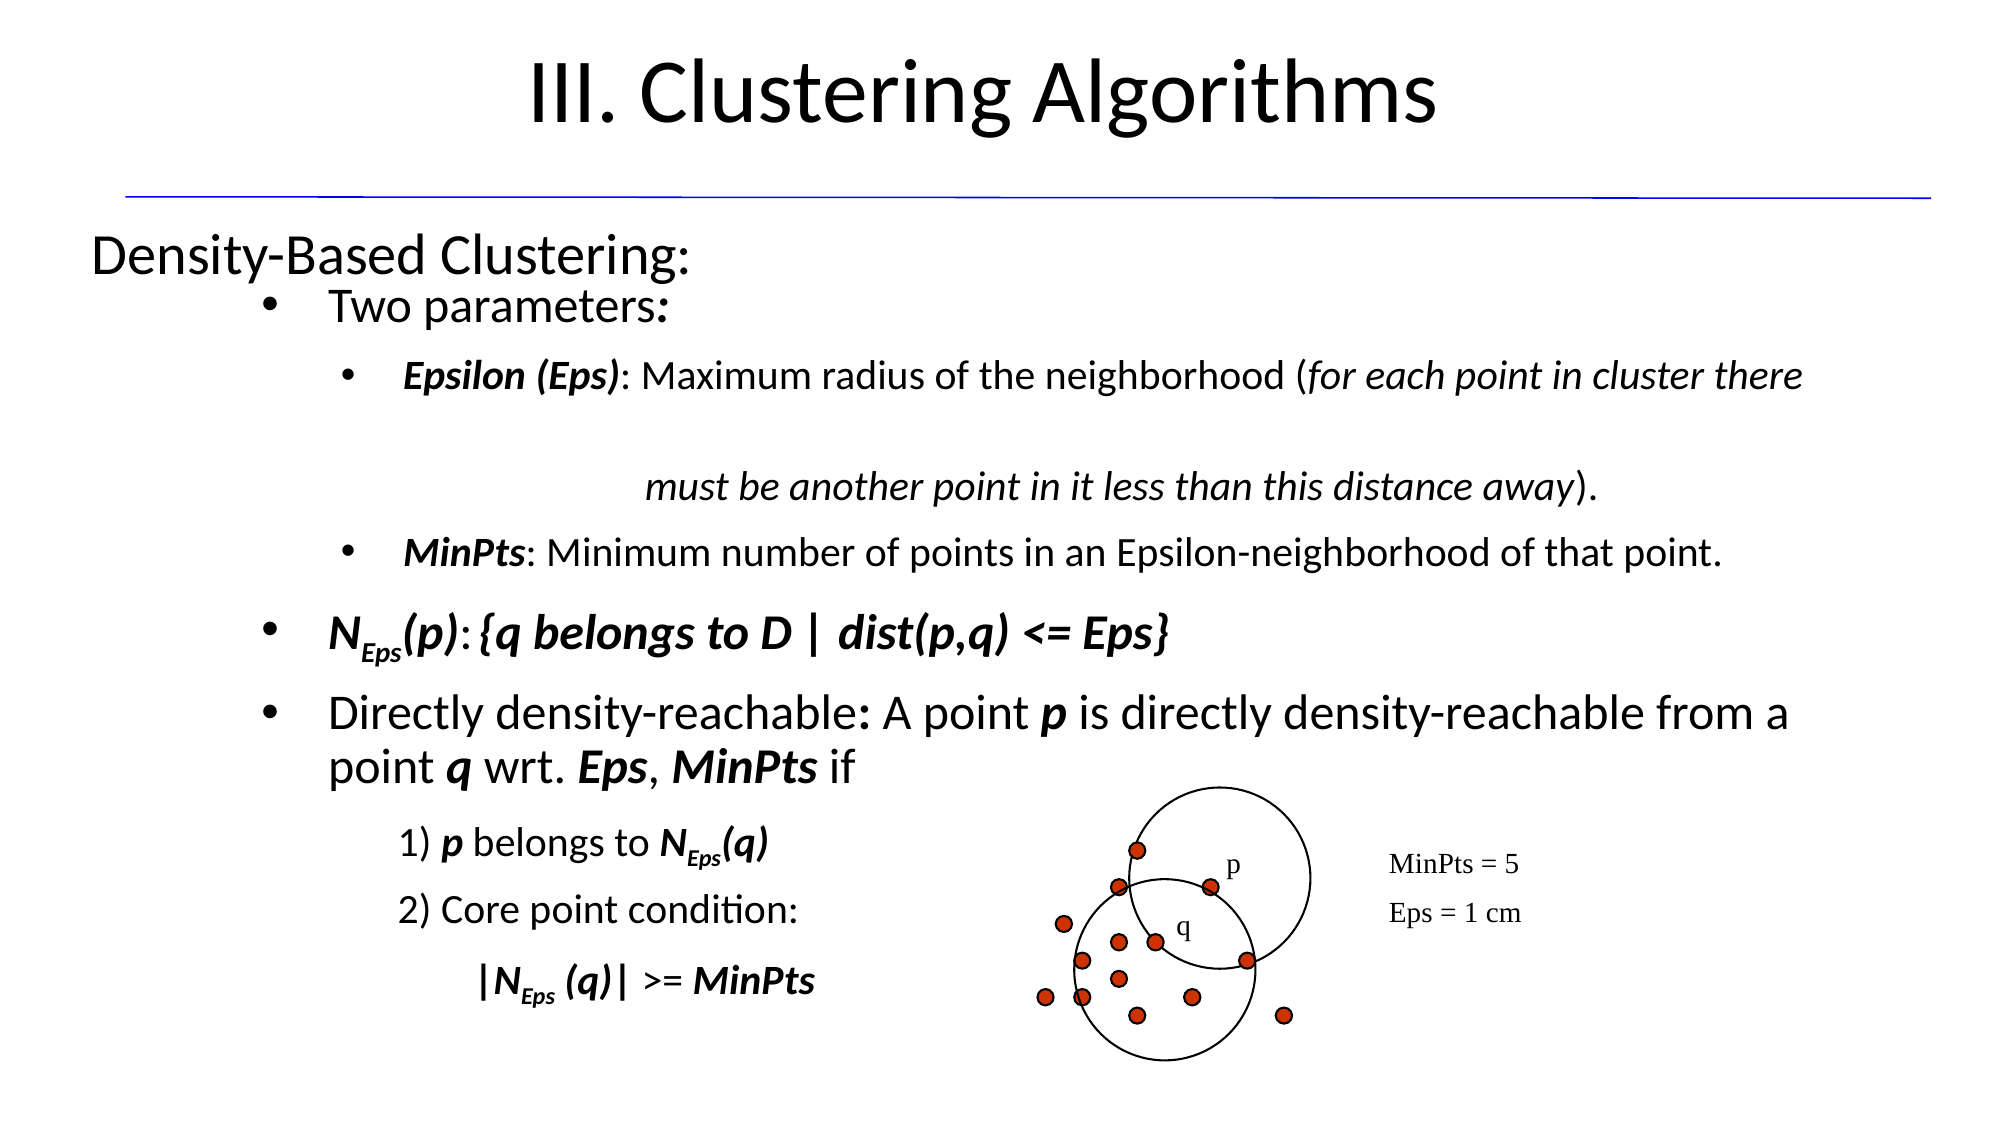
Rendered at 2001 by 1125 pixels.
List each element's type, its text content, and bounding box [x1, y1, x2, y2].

list Two parameters: Epsilon (Eps): Maximum radius of the neighborhood (for each point in cluster there must be another point in it less than this distance away). MinPts: Minimum number of points in an Epsilon-neighborhood of that point. NEps(p): {q belongs to D | dist(p,q) <= Eps} Directly density-reachable: A point p is directly density-reachable from a point q wrt. Eps, MinPts if 1) p belongs to NEps(q) 2) Core point condition: |NEps (q)| >= MinPts [238, 271, 1862, 1109]
title Density-Based Clustering: [76, 211, 1073, 300]
text_box III. Clustering Algorithms [131, 12, 1857, 150]
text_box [1037, 787, 1675, 1061]
